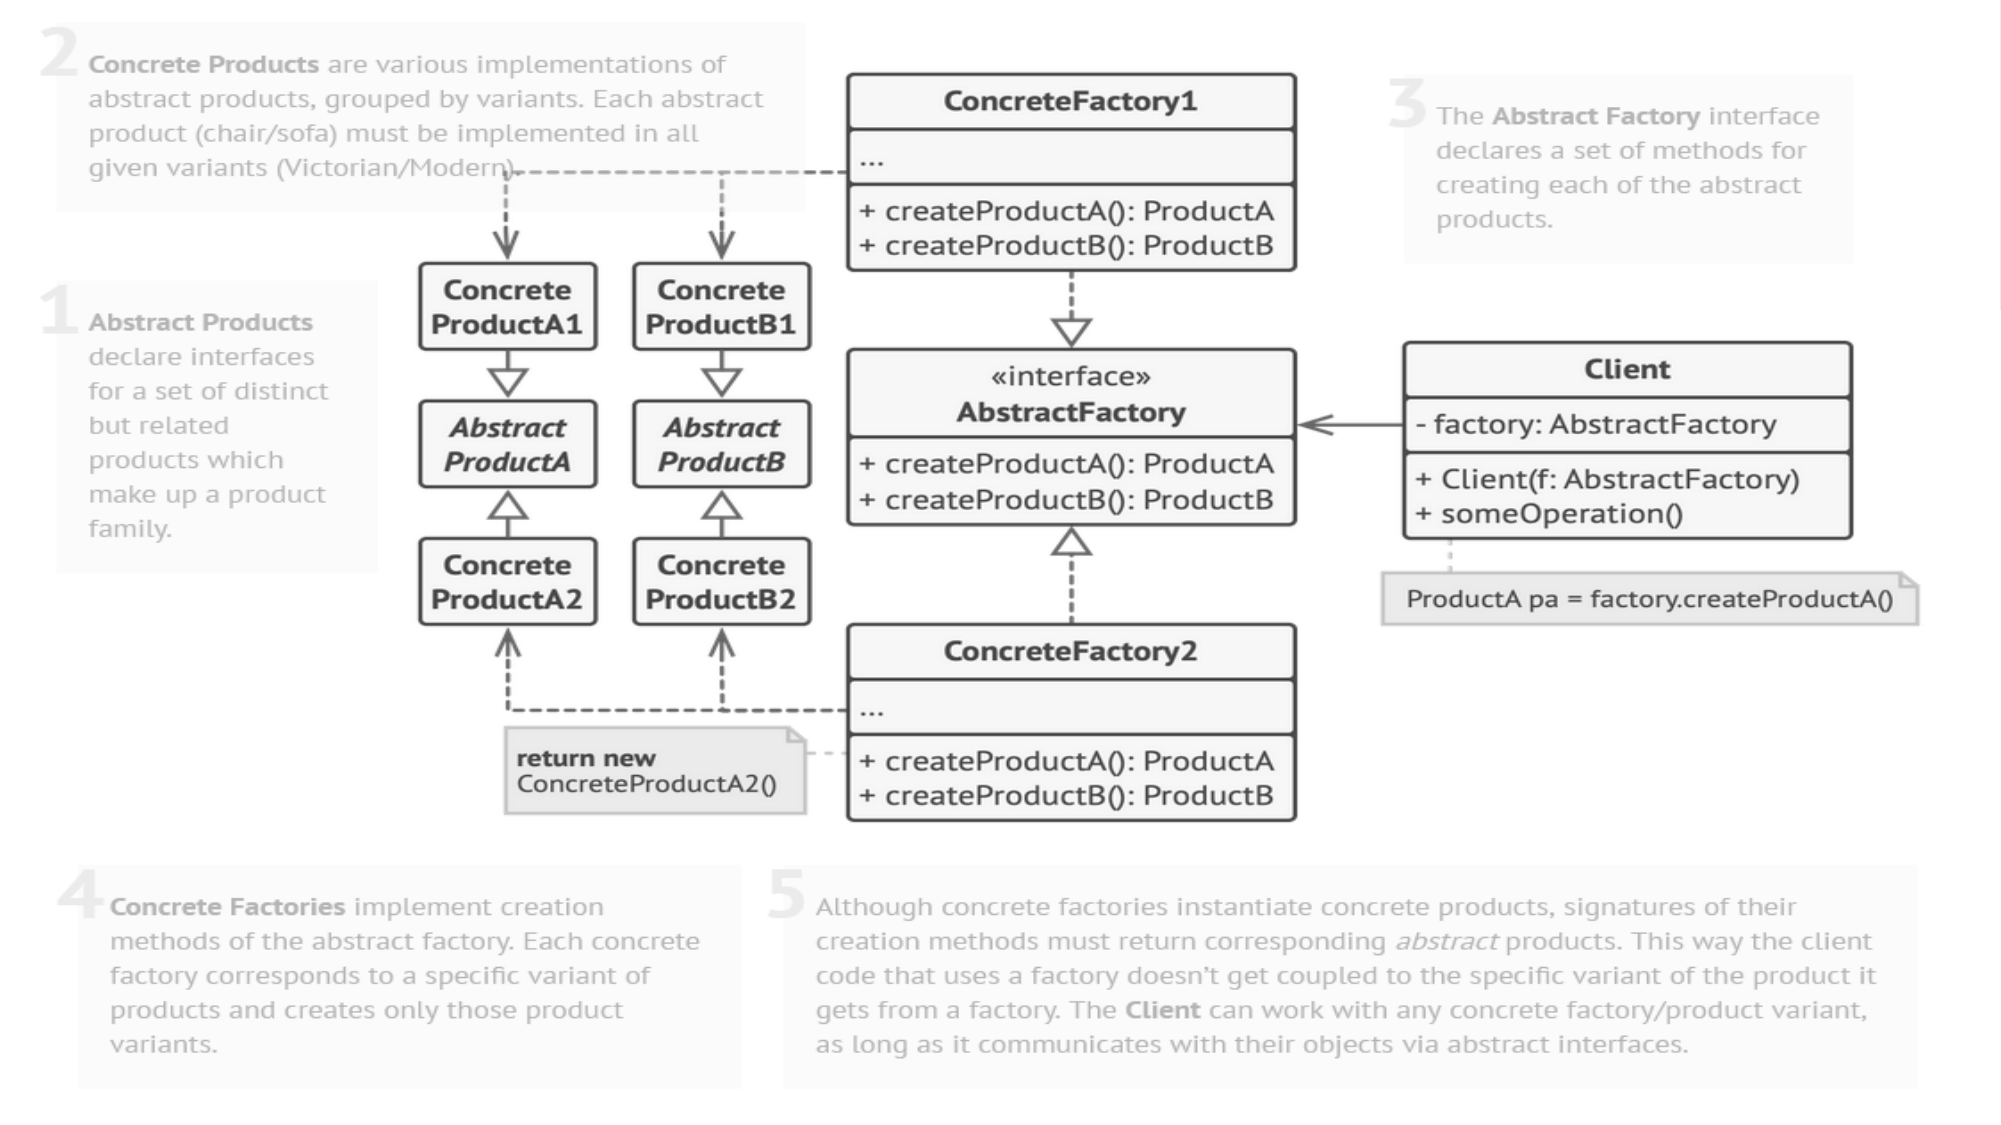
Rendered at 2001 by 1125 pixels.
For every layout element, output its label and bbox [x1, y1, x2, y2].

list [0, 0, 2000, 1125]
